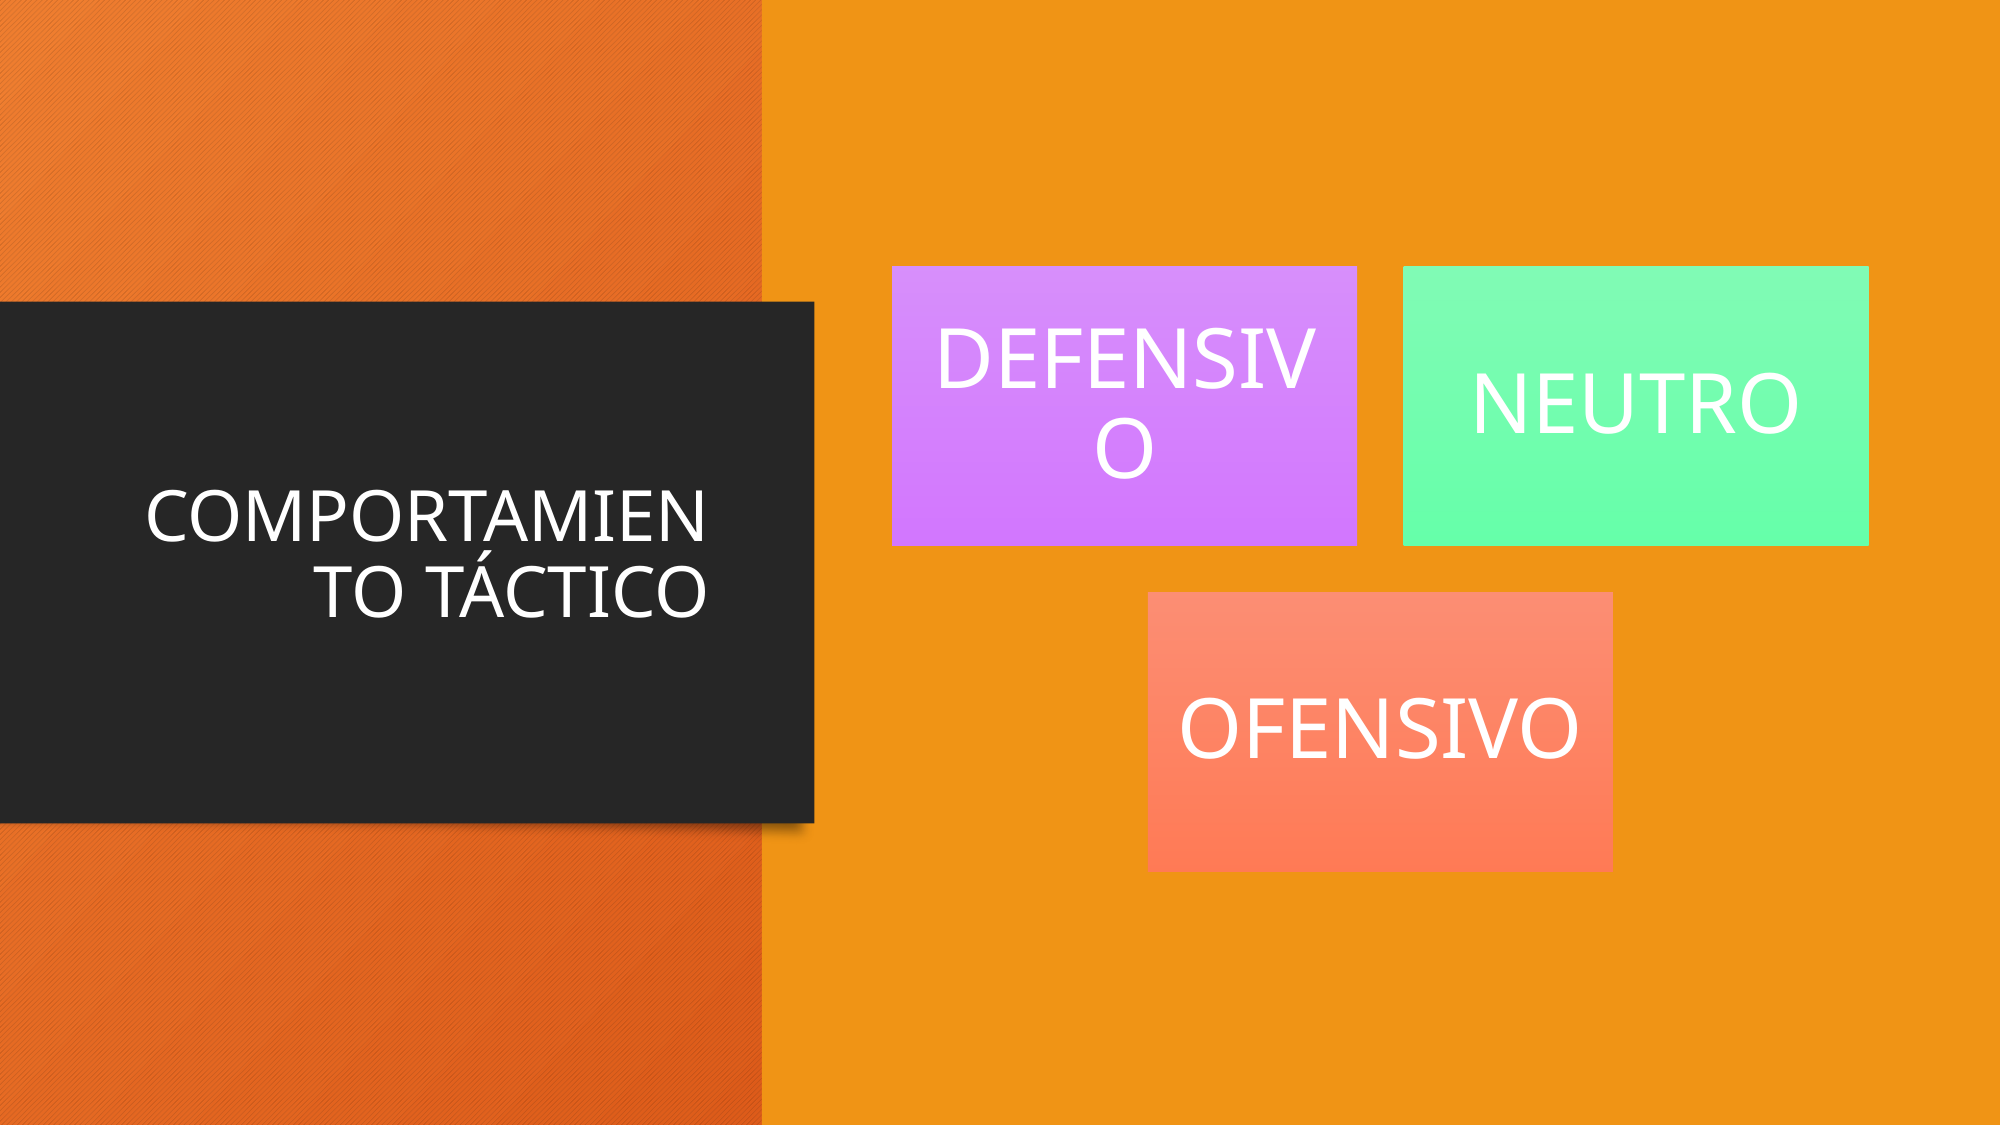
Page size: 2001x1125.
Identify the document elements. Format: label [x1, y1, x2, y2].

list [891, 127, 1870, 1012]
picture [0, 0, 2000, 1125]
